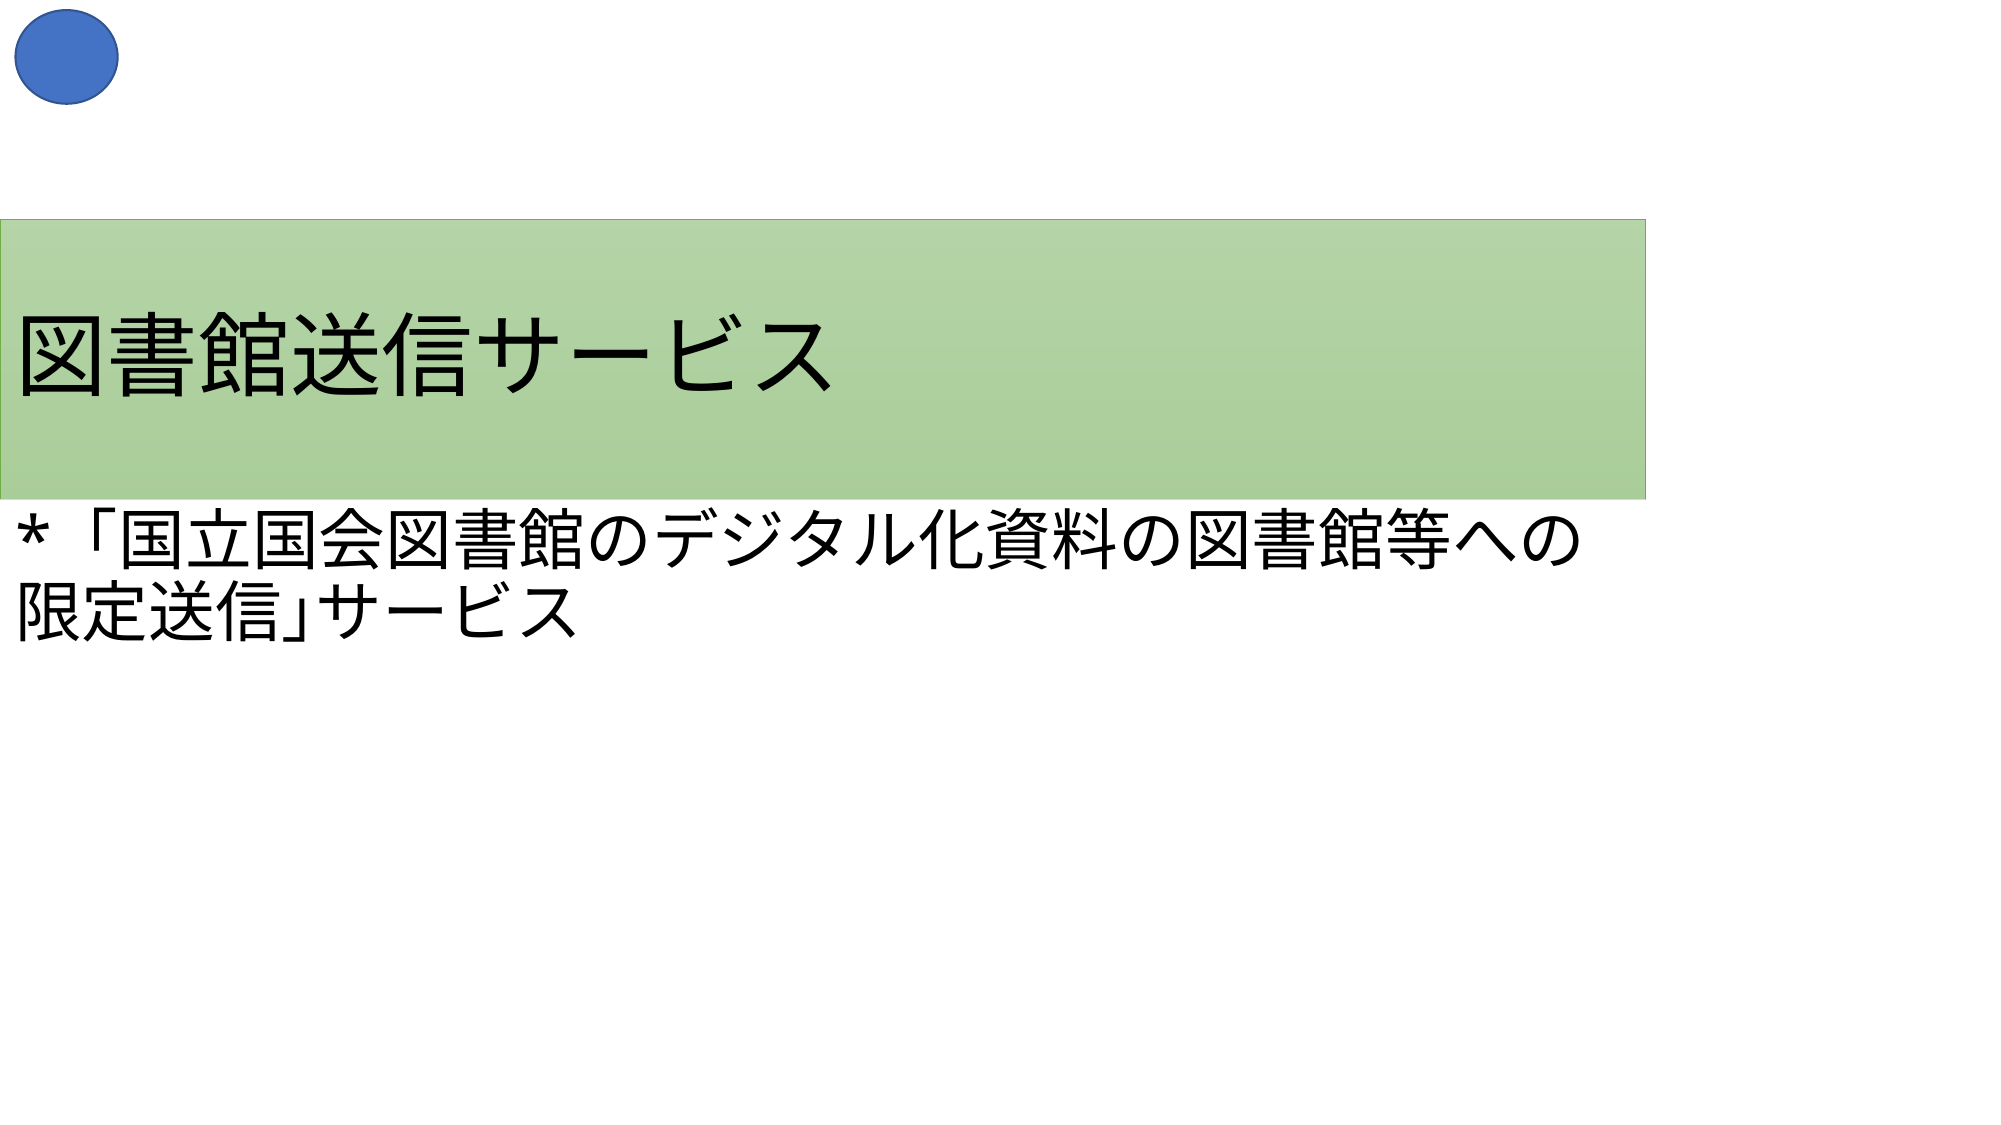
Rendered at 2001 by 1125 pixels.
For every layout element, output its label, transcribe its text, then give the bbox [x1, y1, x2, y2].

text_box [14, 9, 119, 105]
subtitle * ｢国立国会図書館のデジタル化資料の図書館等への限定送信｣サービス [0, 498, 1647, 899]
title 図書館送信サービス [0, 219, 1646, 498]
